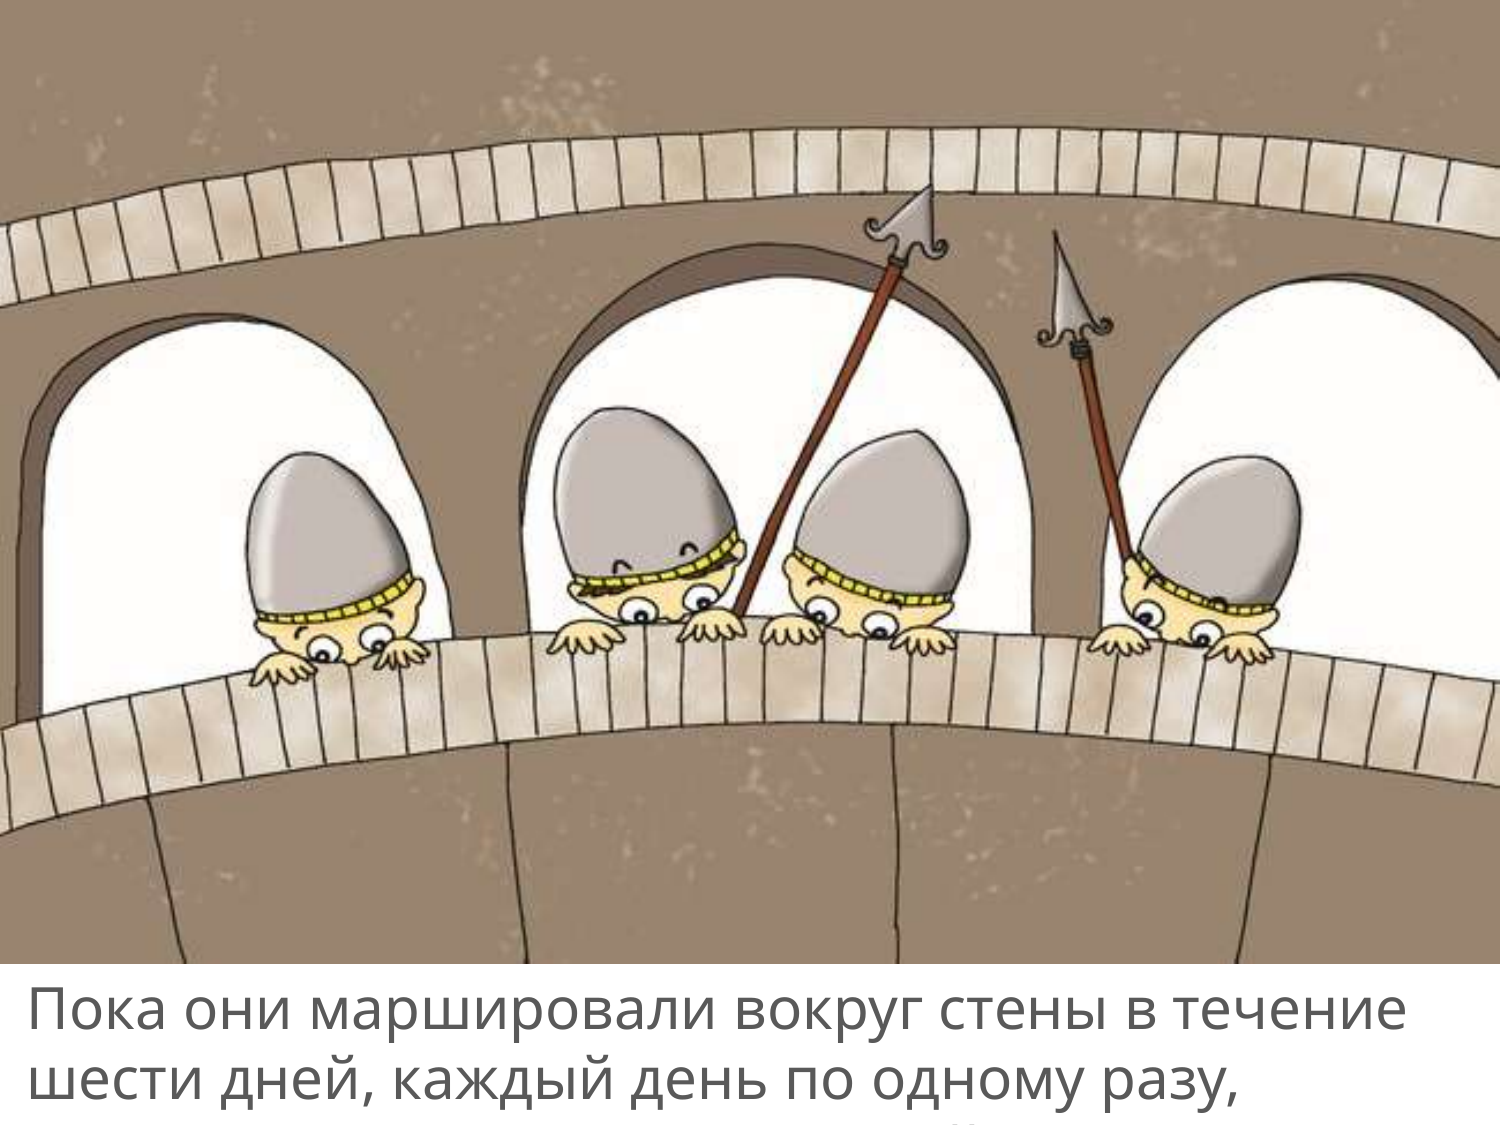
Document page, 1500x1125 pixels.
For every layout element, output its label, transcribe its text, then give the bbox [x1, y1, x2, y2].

text_box Пока они маршировали вокруг стены в течение шести дней, каждый день по одному разу, Иерихон не сдвинулся ни на дюйм. [11, 972, 1498, 1125]
picture [0, 0, 1500, 965]
